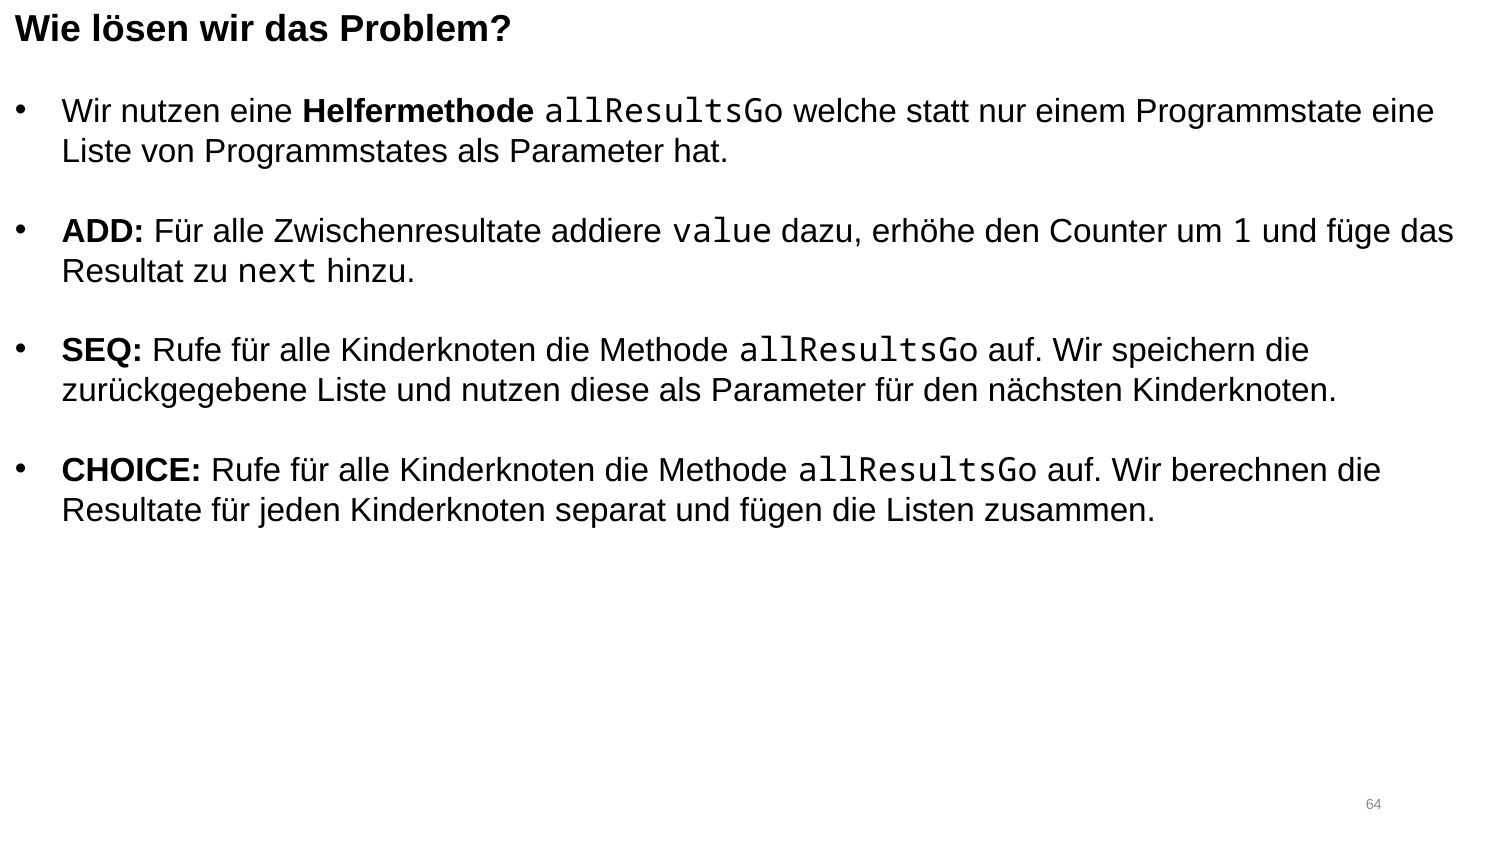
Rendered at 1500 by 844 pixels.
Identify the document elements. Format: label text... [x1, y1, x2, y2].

text_box Wie lösen wir das Problem? Wir nutzen eine Helfermethode allResultsGo welche statt nur einem Programmstate eine Liste von Programmstates als Parameter hat. ADD: Für alle Zwischenresultate addiere value dazu, erhöhe den Counter um 1 und füge das Resultat zu next hinzu. SEQ: Rufe für alle Kinderknoten die Methode allResultsGo auf. Wir speichern die zurückgegebene Liste und nutzen diese als Parameter für den nächsten Kinderknoten. CHOICE: Rufe für alle Kinderknoten die Methode allResultsGo auf. Wir berechnen die Resultate für jeden Kinderknoten separat und fügen die Listen zusammen. [0, 0, 1482, 536]
slide_number 64 [1059, 782, 1397, 827]
